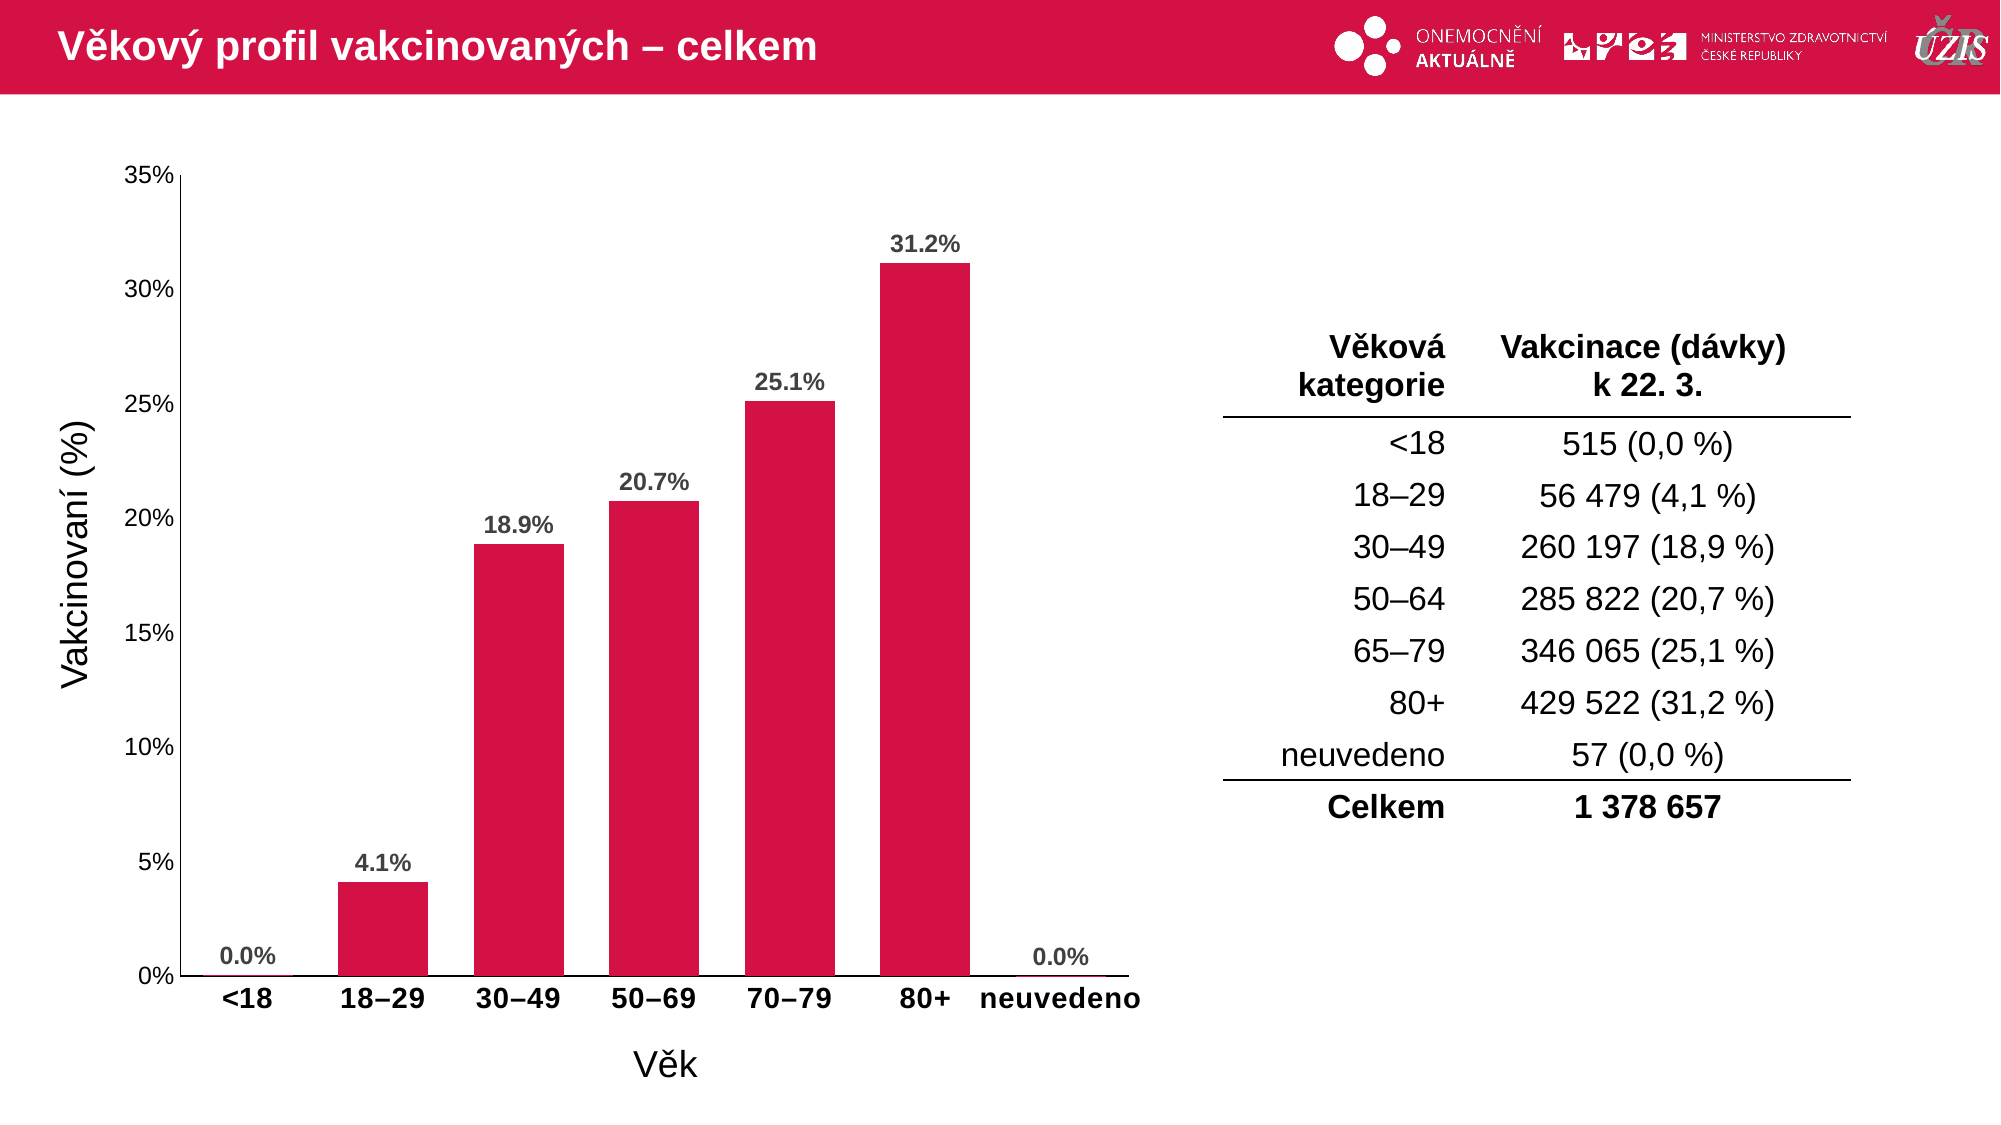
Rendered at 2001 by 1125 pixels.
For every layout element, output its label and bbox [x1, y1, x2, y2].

table_cell [1225, 522, 1446, 572]
table_cell [1225, 729, 1446, 779]
text_box [618, 1033, 713, 1093]
table_cell [1225, 470, 1446, 520]
table_cell [1447, 522, 1849, 572]
table_cell [1447, 677, 1849, 727]
table_cell [1225, 677, 1446, 727]
table_cell [1225, 625, 1446, 676]
table_cell [1447, 625, 1849, 676]
table_header [1225, 315, 1446, 416]
picture [1915, 15, 1989, 66]
table_cell [1225, 418, 1446, 468]
title [42, 0, 1262, 95]
table_cell [1447, 470, 1849, 520]
text_box [42, 405, 102, 705]
table_cell [1447, 729, 1849, 779]
picture [1563, 31, 1888, 60]
picture [1334, 16, 1542, 76]
table_cell [1447, 418, 1849, 468]
table_cell [1447, 573, 1849, 624]
table_cell [1225, 781, 1446, 831]
table_header [1447, 315, 1849, 416]
table_cell [1447, 781, 1849, 831]
table_cell [1225, 573, 1446, 624]
chart [102, 143, 1164, 1033]
